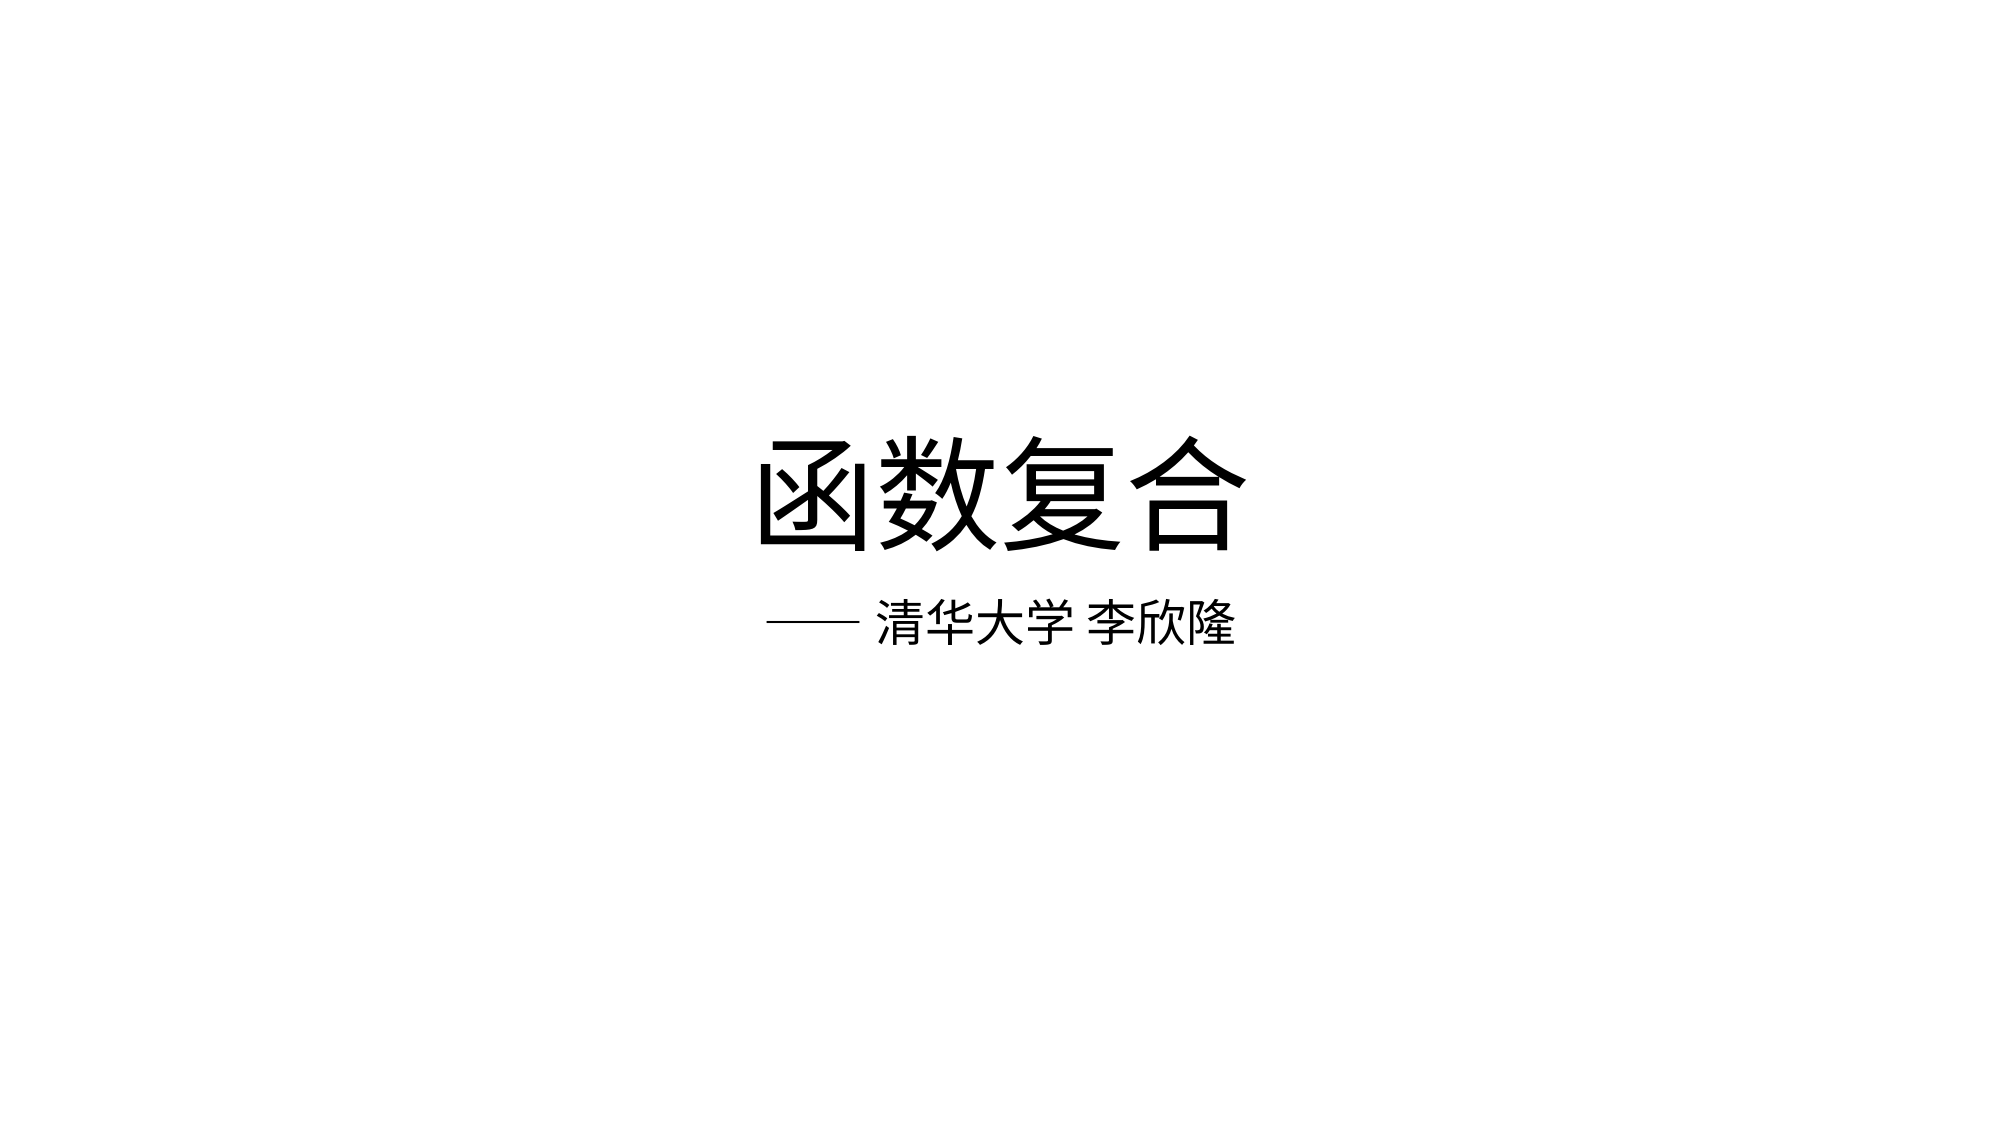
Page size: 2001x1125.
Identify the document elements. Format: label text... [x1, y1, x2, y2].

title 函数复合 [249, 184, 1750, 576]
subtitle ——清华大学 李欣隆 [249, 590, 1750, 863]
